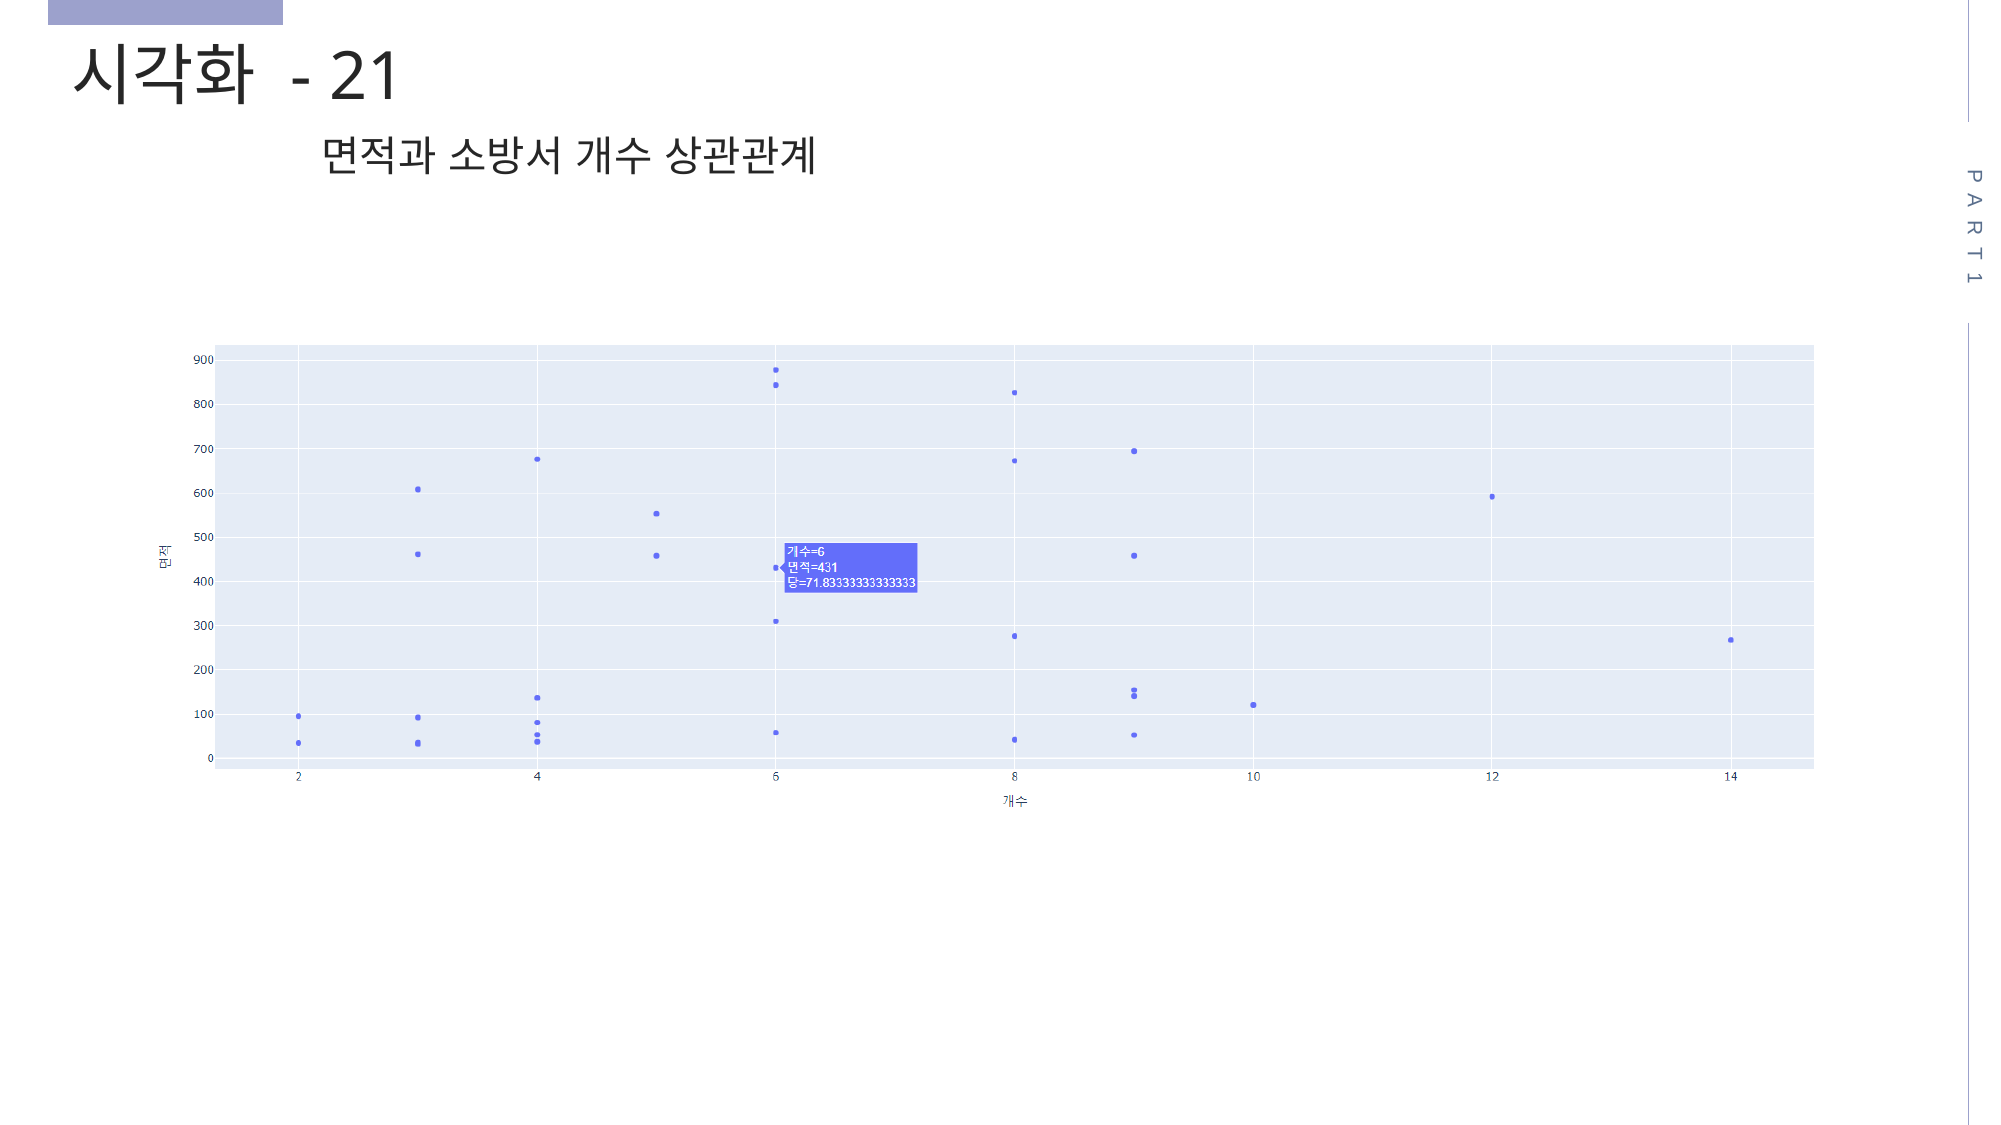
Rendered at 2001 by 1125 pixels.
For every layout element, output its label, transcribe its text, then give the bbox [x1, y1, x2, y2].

text_box 시각화 - 21 [56, 25, 421, 121]
text_box [47, 0, 284, 26]
text_box 면적과 소방서 개수 상관관계 [306, 121, 834, 187]
picture [134, 310, 1866, 815]
text_box PART1 [1940, 154, 1997, 301]
